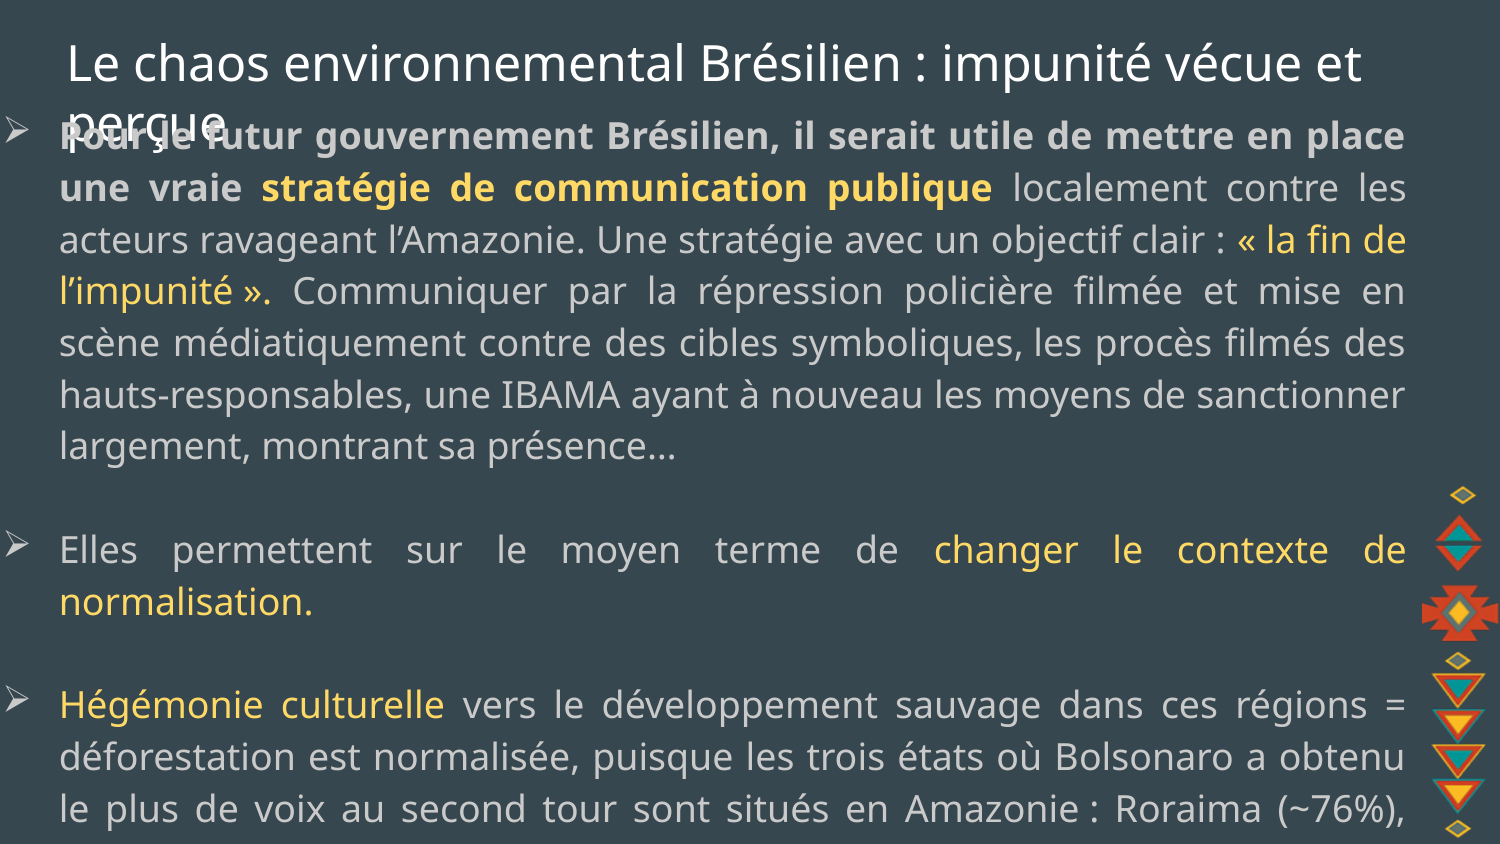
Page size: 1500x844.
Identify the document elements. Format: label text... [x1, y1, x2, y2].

picture [1421, 472, 1500, 844]
title Le chaos environnemental Brésilien : impunité vécue et perçue [51, 16, 1449, 111]
list Pour le futur gouvernement Brésilien, il serait utile de mettre en place une vraie stratégie de communication publique localement contre les acteurs ravageant l’Amazonie. Une stratégie avec un objectif clair : « la fin de l’impunité ». Communiquer par la répression policière filmée et mise en scène médiatiquement contre des cibles symboliques, les procès filmés des hauts-responsables, une IBAMA ayant à nouveau les moyens de sanctionner largement, montrant sa présence… Elles permettent sur le moyen terme de changer le contexte de normalisation. Hégémonie culturelle vers le développement sauvage dans ces régions = déforestation est normalisée, puisque les trois états où Bolsonaro a obtenu le plus de voix au second tour sont situés en Amazonie : Roraima (~76%), Acre et Rondonia (~70%)... [0, 90, 1423, 651]
